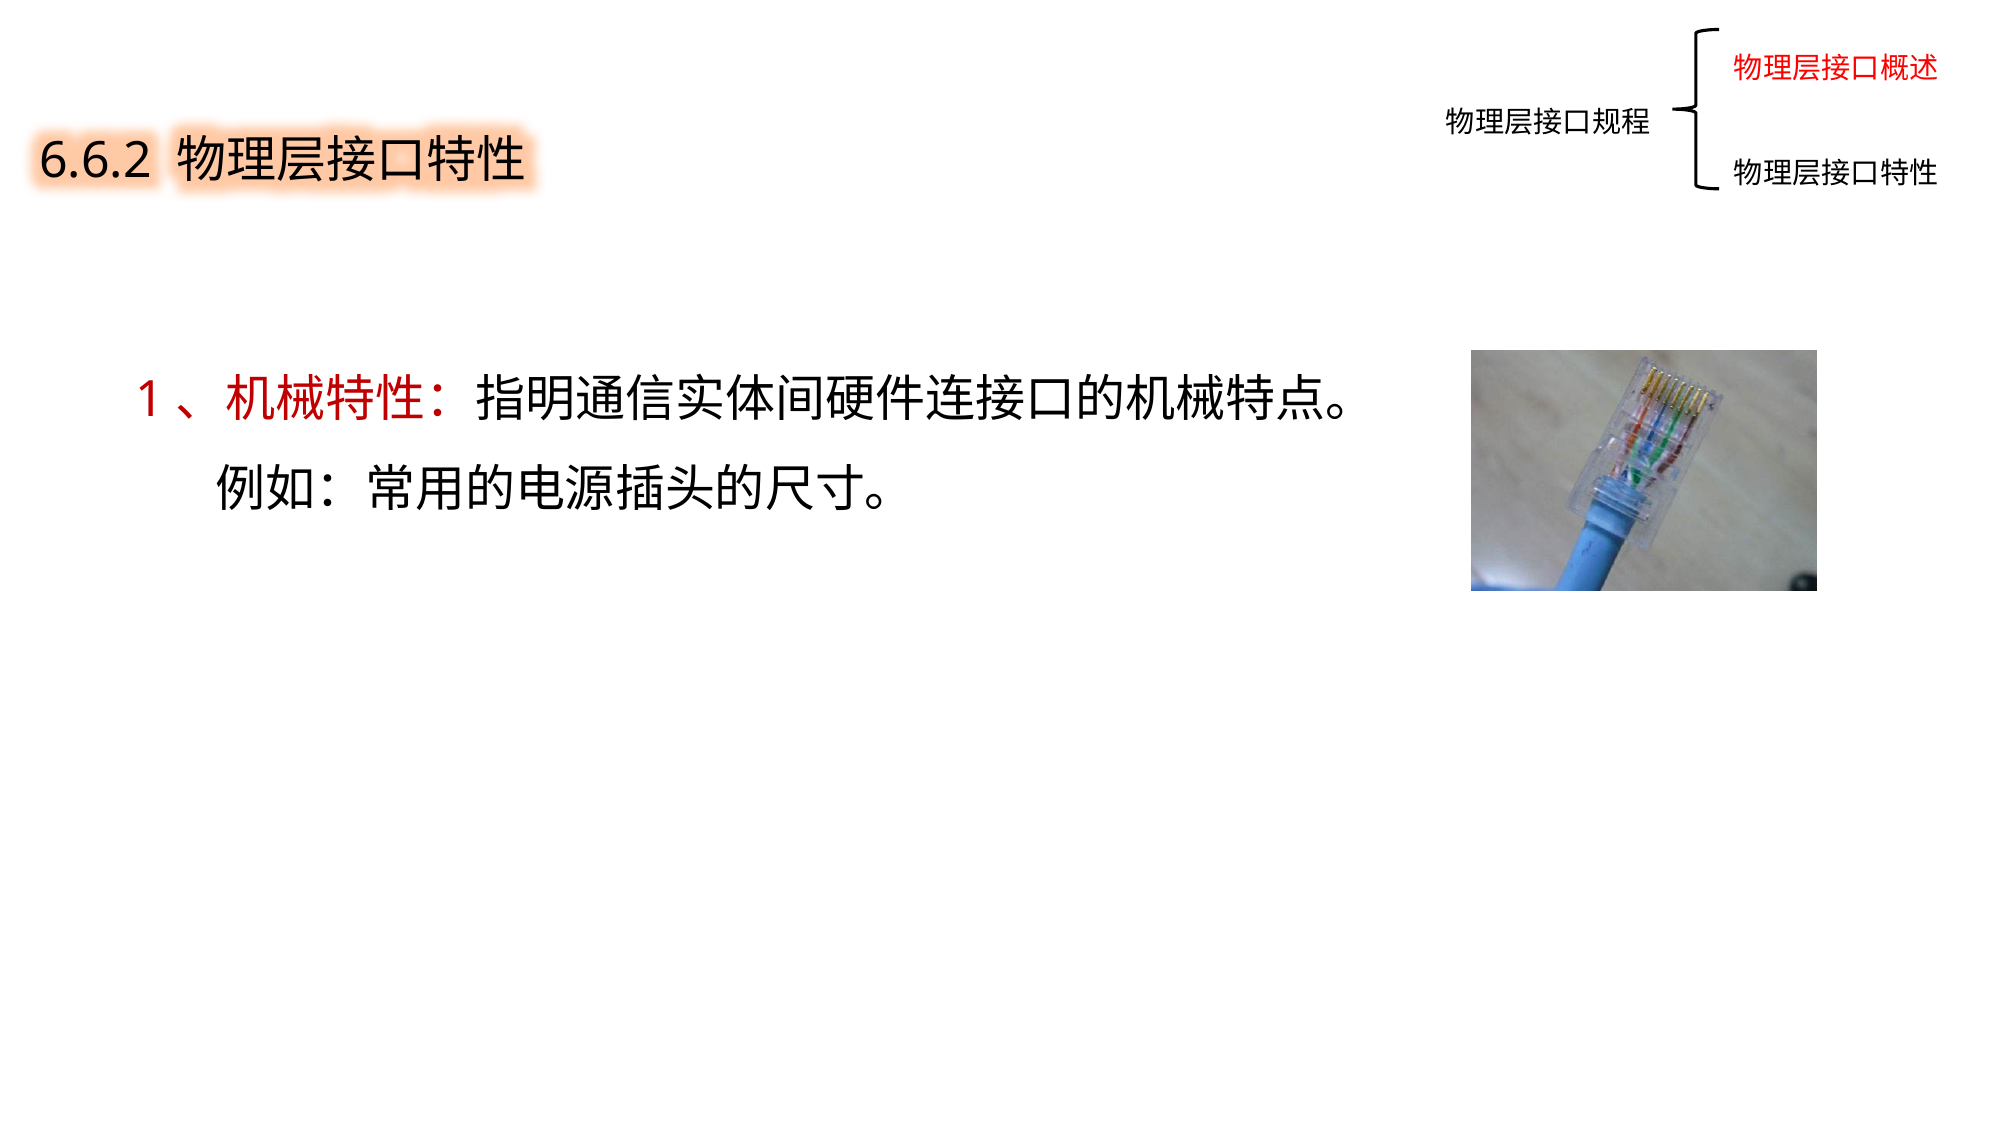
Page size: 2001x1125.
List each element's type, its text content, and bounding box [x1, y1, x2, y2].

text_box 1、机械特性：指明通信实体间硬件连接口的机械特点。 例如：常用的电源插头的尺寸。 [120, 328, 1990, 524]
picture [1471, 350, 1817, 592]
text_box 6.6.2 物理层接口特性 [21, 64, 549, 221]
text_box 物理层 [14, 58, 558, 229]
text_box [1672, 27, 1719, 191]
text_box 物理层接口概述 物理层接口特性 [1719, 24, 2000, 197]
table_cell 0 [18, 62, 554, 225]
text_box 物理层接口规程 [1431, 78, 1694, 146]
